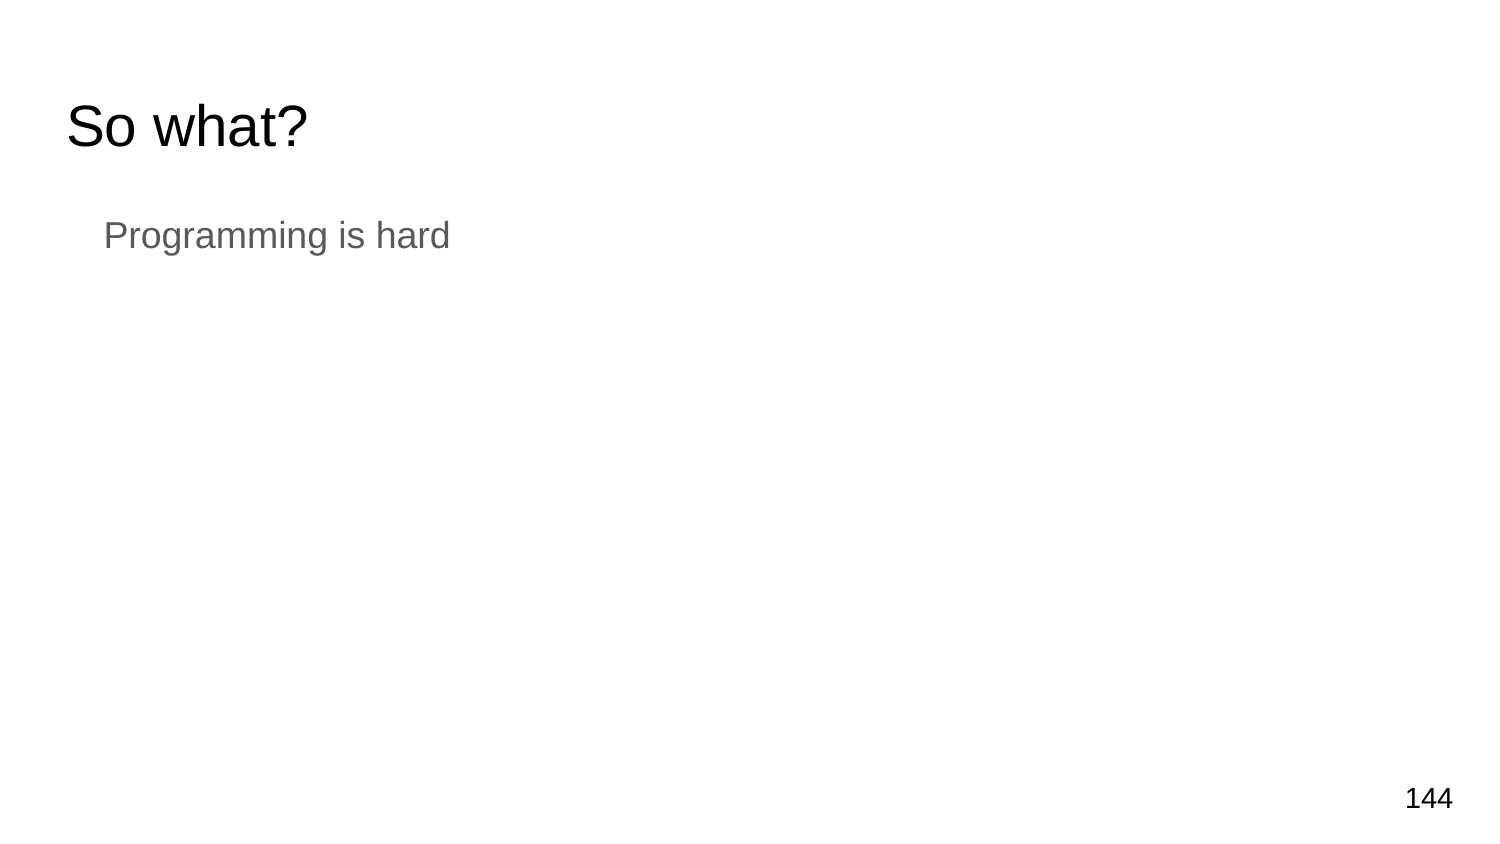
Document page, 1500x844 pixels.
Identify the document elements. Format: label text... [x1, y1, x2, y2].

slide_number 144 [1389, 764, 1480, 830]
title So what? [51, 72, 1449, 167]
list Programming is hard [51, 189, 1449, 750]
